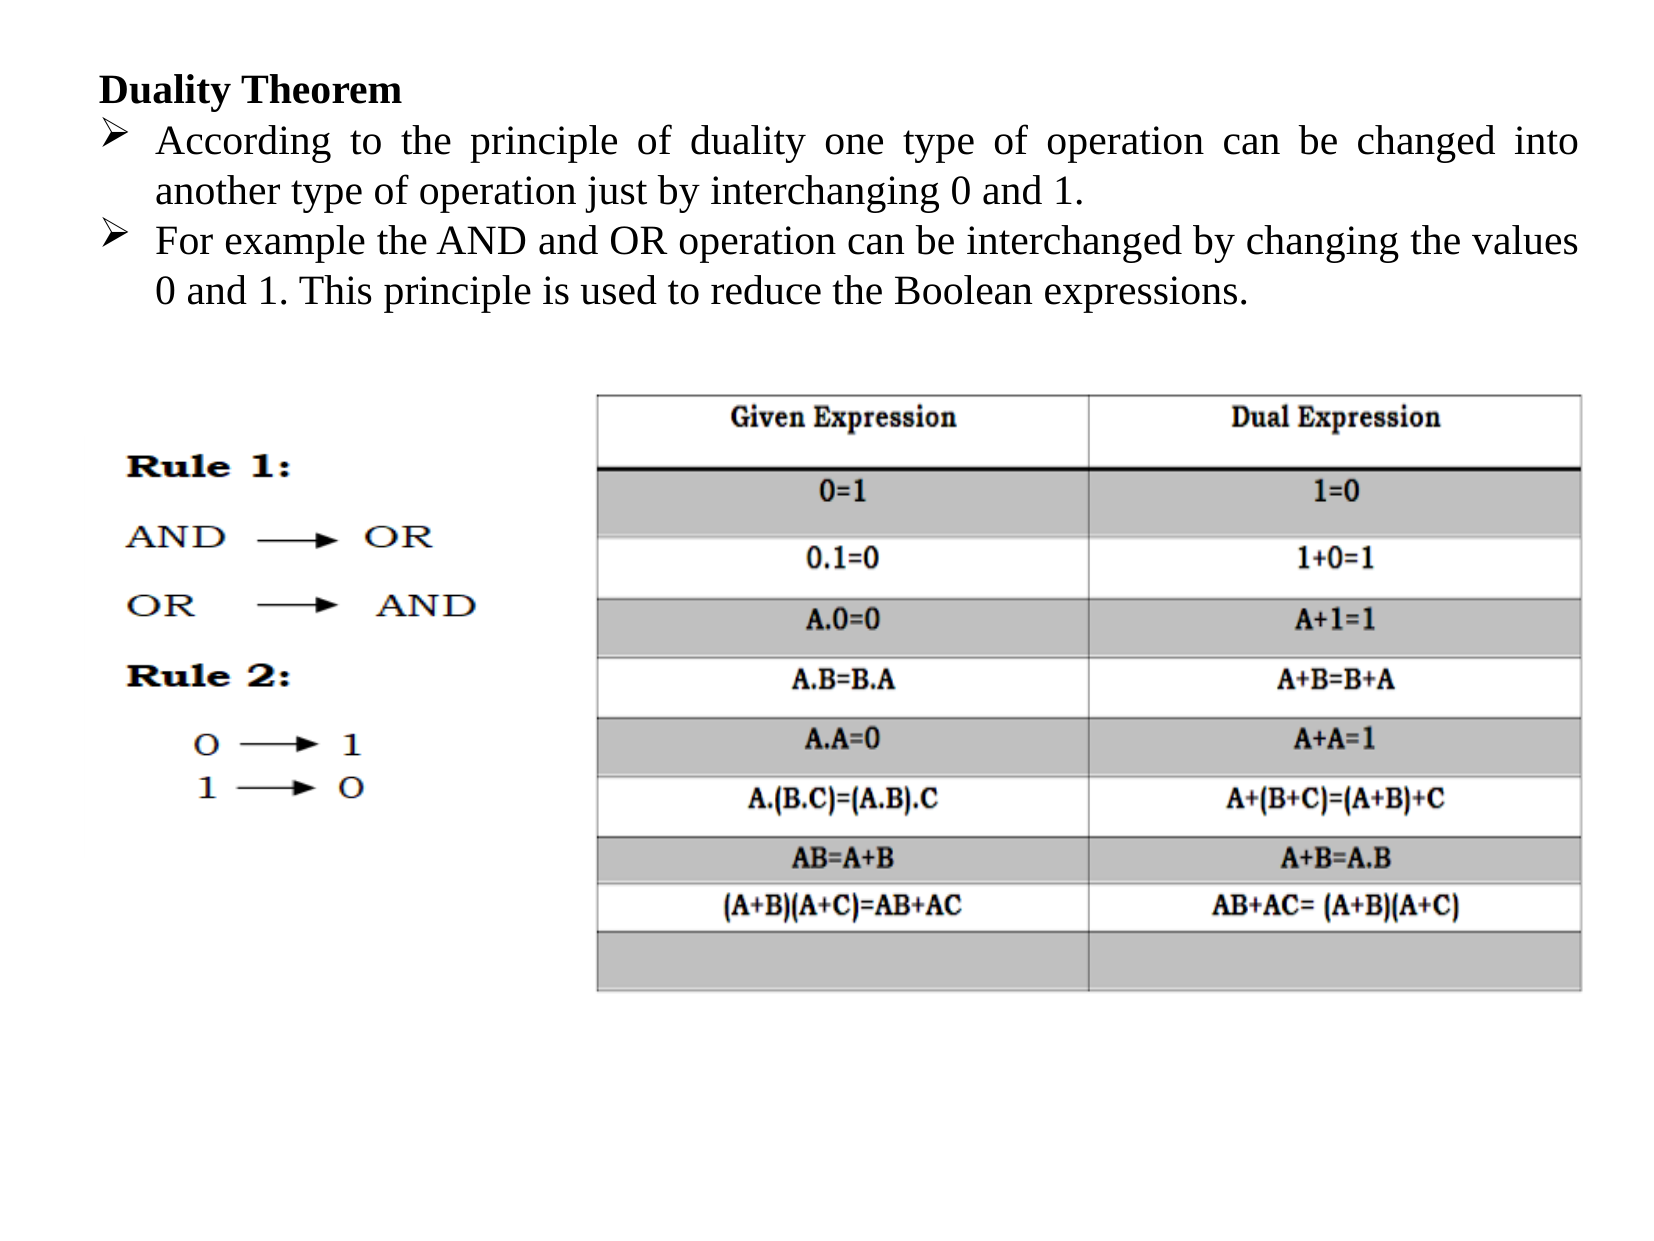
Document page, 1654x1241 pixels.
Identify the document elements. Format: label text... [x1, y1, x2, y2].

text_box Duality Theorem According to the principle of duality one type of operation can be changed into another type of operation just by interchanging 0 and 1. For example the AND and OR operation can be interchanged by changing the values 0 and 1. This principle is used to reduce the Boolean expressions. [83, 54, 1596, 320]
picture [83, 436, 502, 858]
picture [591, 383, 1589, 1006]
